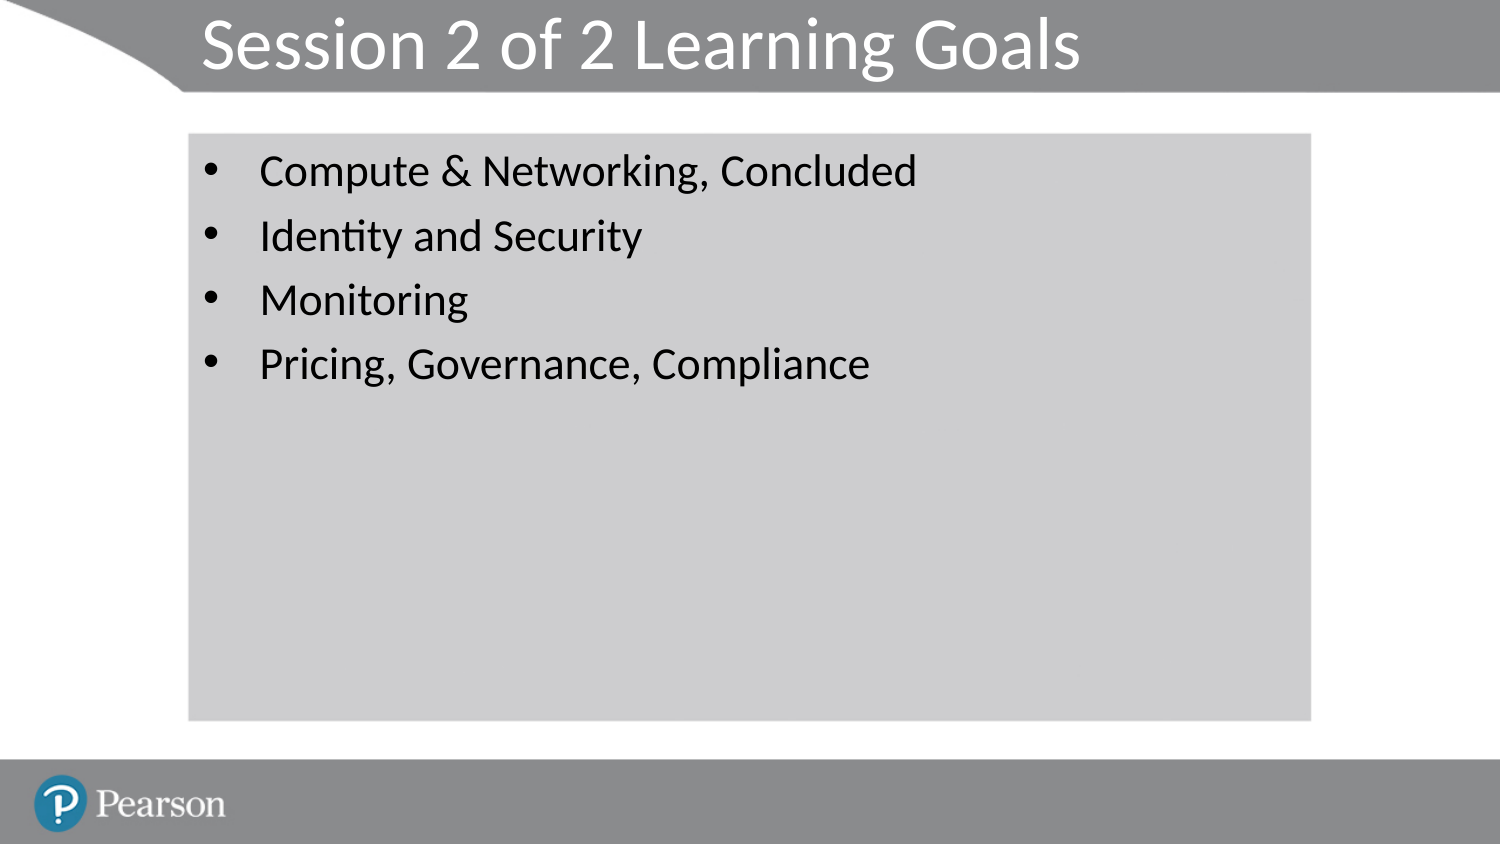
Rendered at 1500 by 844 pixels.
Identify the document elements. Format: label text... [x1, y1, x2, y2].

title Session 2 of 2 Learning Goals [186, 0, 1425, 79]
list Compute & Networking, Concluded Identity and Security Monitoring Pricing, Governance, Compliance [188, 133, 1311, 716]
picture [0, 0, 1500, 844]
